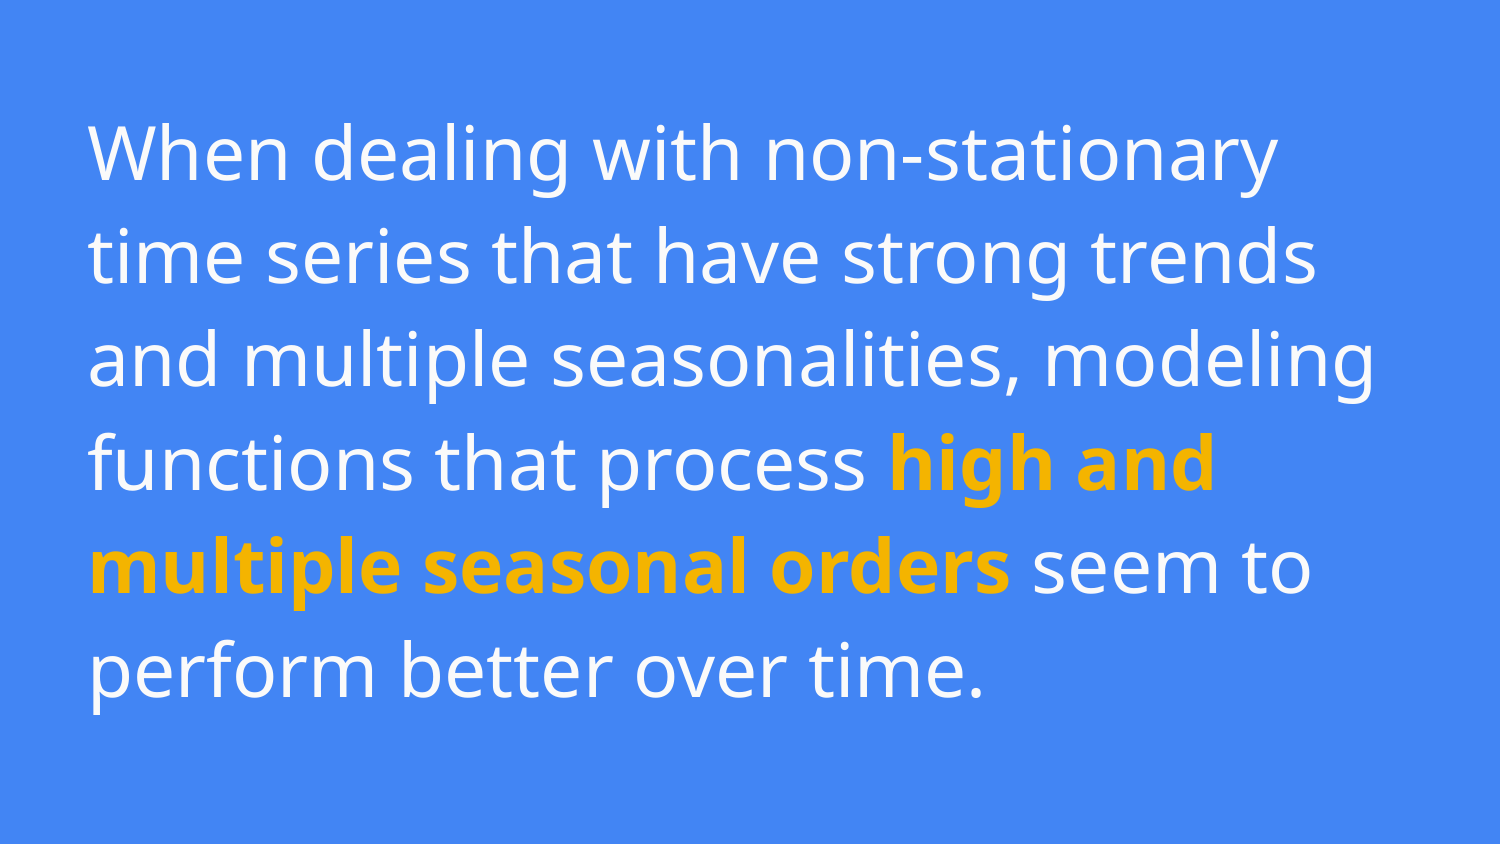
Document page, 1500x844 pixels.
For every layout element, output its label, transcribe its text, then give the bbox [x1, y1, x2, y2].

title When dealing with non-stationary time series that have strong trends and multiple seasonalities, modeling functions that process high and multiple seasonal orders seem to perform better over time. [72, 142, 1404, 814]
